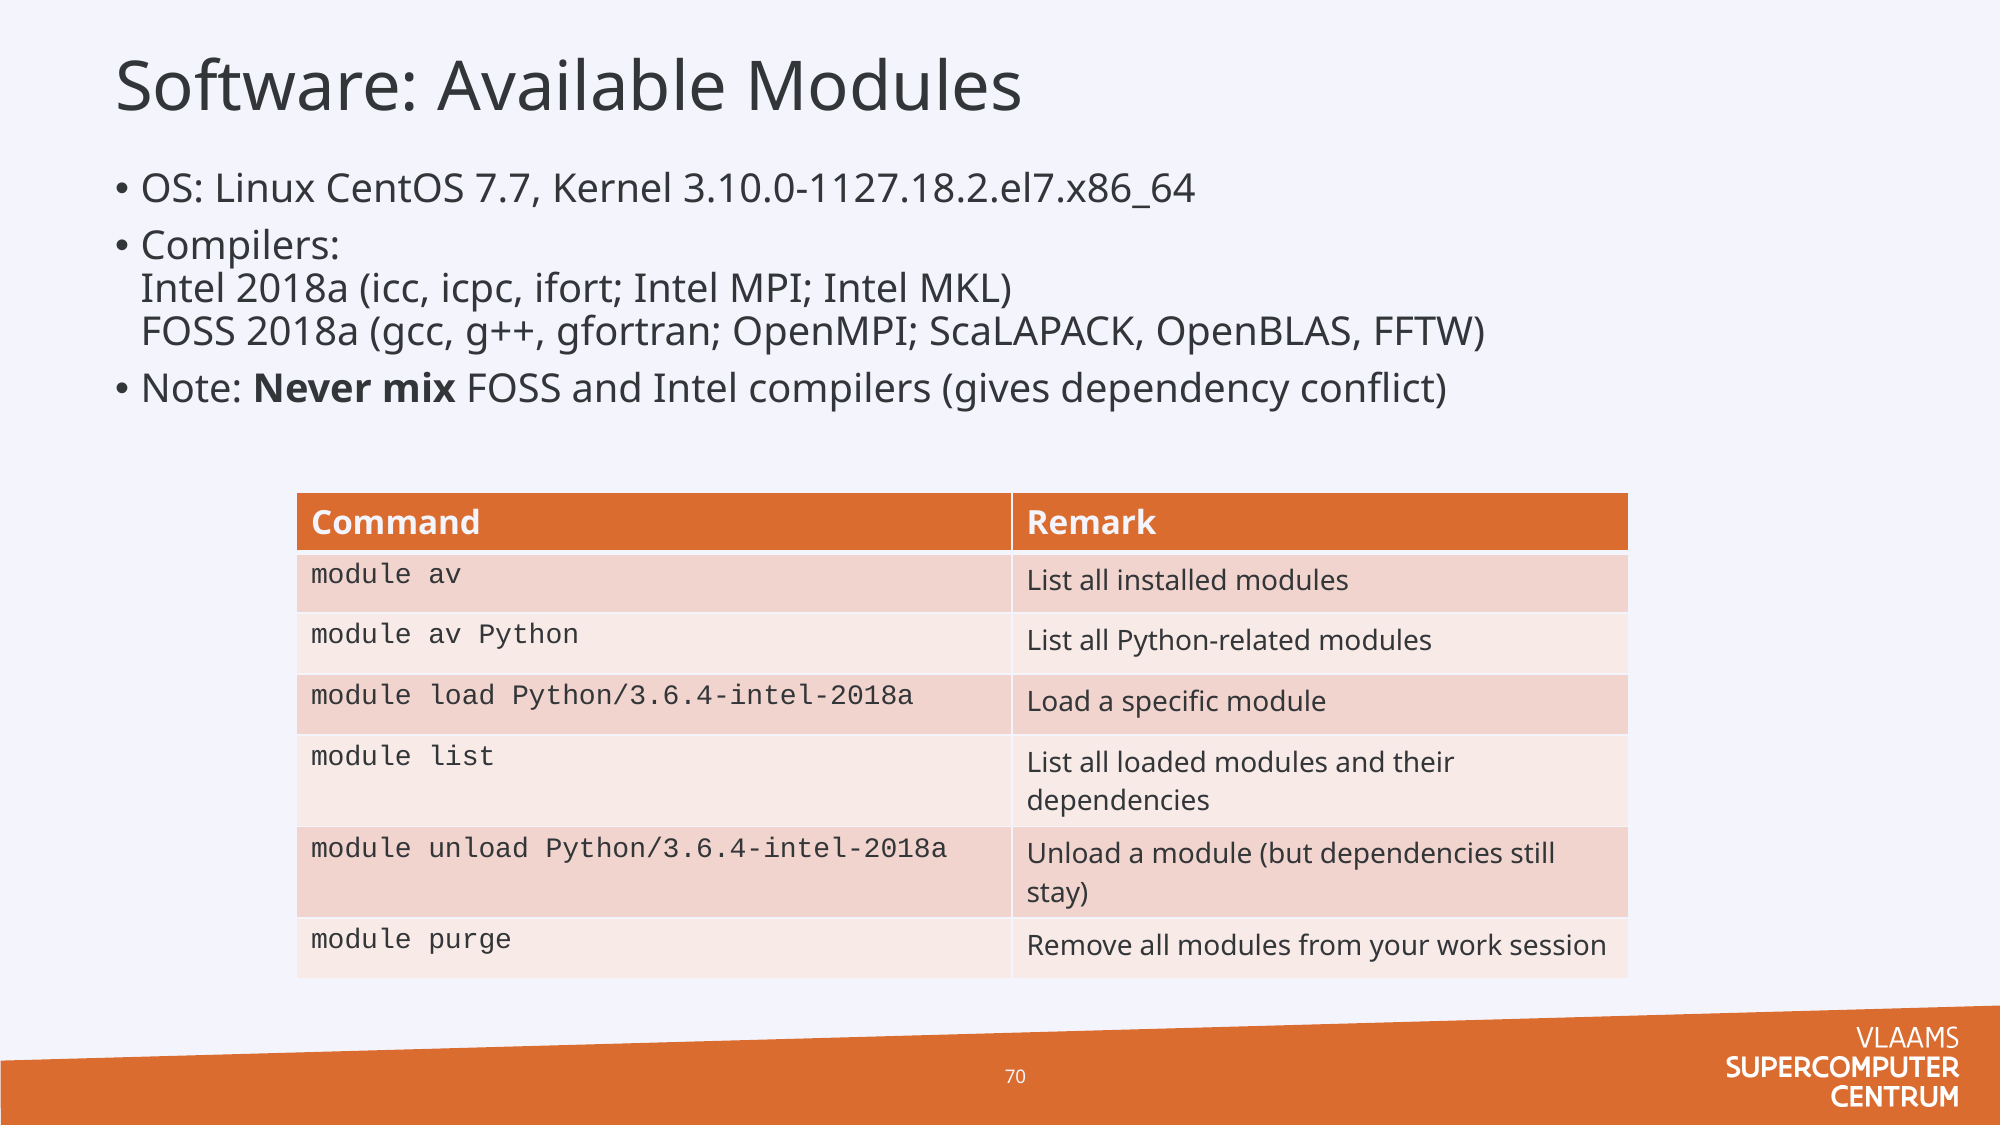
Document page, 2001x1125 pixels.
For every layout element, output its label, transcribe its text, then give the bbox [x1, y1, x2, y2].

table_cell Unload a module (but dependencies still stay) [1013, 827, 1628, 917]
table_cell module av [297, 555, 1011, 612]
list OS: Linux CentOS 7.7, Kernel 3.10.0-1127.18.2.el7.x86_64 Compilers: Intel 2018a (icc, icpc, ifort; Intel MPI; Intel MKL) FOSS 2018a (gcc, g++, gfortran; OpenMPI; ScaLAPACK, OpenBLAS, FFTW) Note: Never mix FOSS and Intel compilers (gives dependency conflict) [100, 160, 1826, 421]
picture [1725, 1021, 1960, 1117]
table_cell Load a specific module [1013, 675, 1628, 734]
table_cell module unload Python/3.6.4-intel-2018a [297, 827, 1011, 917]
table_cell module purge [297, 919, 1011, 978]
table_cell List all installed modules [1013, 555, 1628, 612]
table_cell module load Python/3.6.4-intel-2018a [297, 675, 1011, 734]
table_cell module list [297, 736, 1011, 826]
table_cell Remove all modules from your work session [1013, 919, 1628, 978]
table_cell module av Python [297, 614, 1011, 673]
table_header Command [297, 493, 1011, 550]
slide_number 70 [958, 1047, 1042, 1108]
title Software: Available Modules [100, 30, 1083, 145]
table_cell List all Python-related modules [1013, 614, 1628, 673]
table_header Remark [1013, 493, 1628, 550]
table_cell List all loaded modules and their dependencies [1013, 736, 1628, 826]
